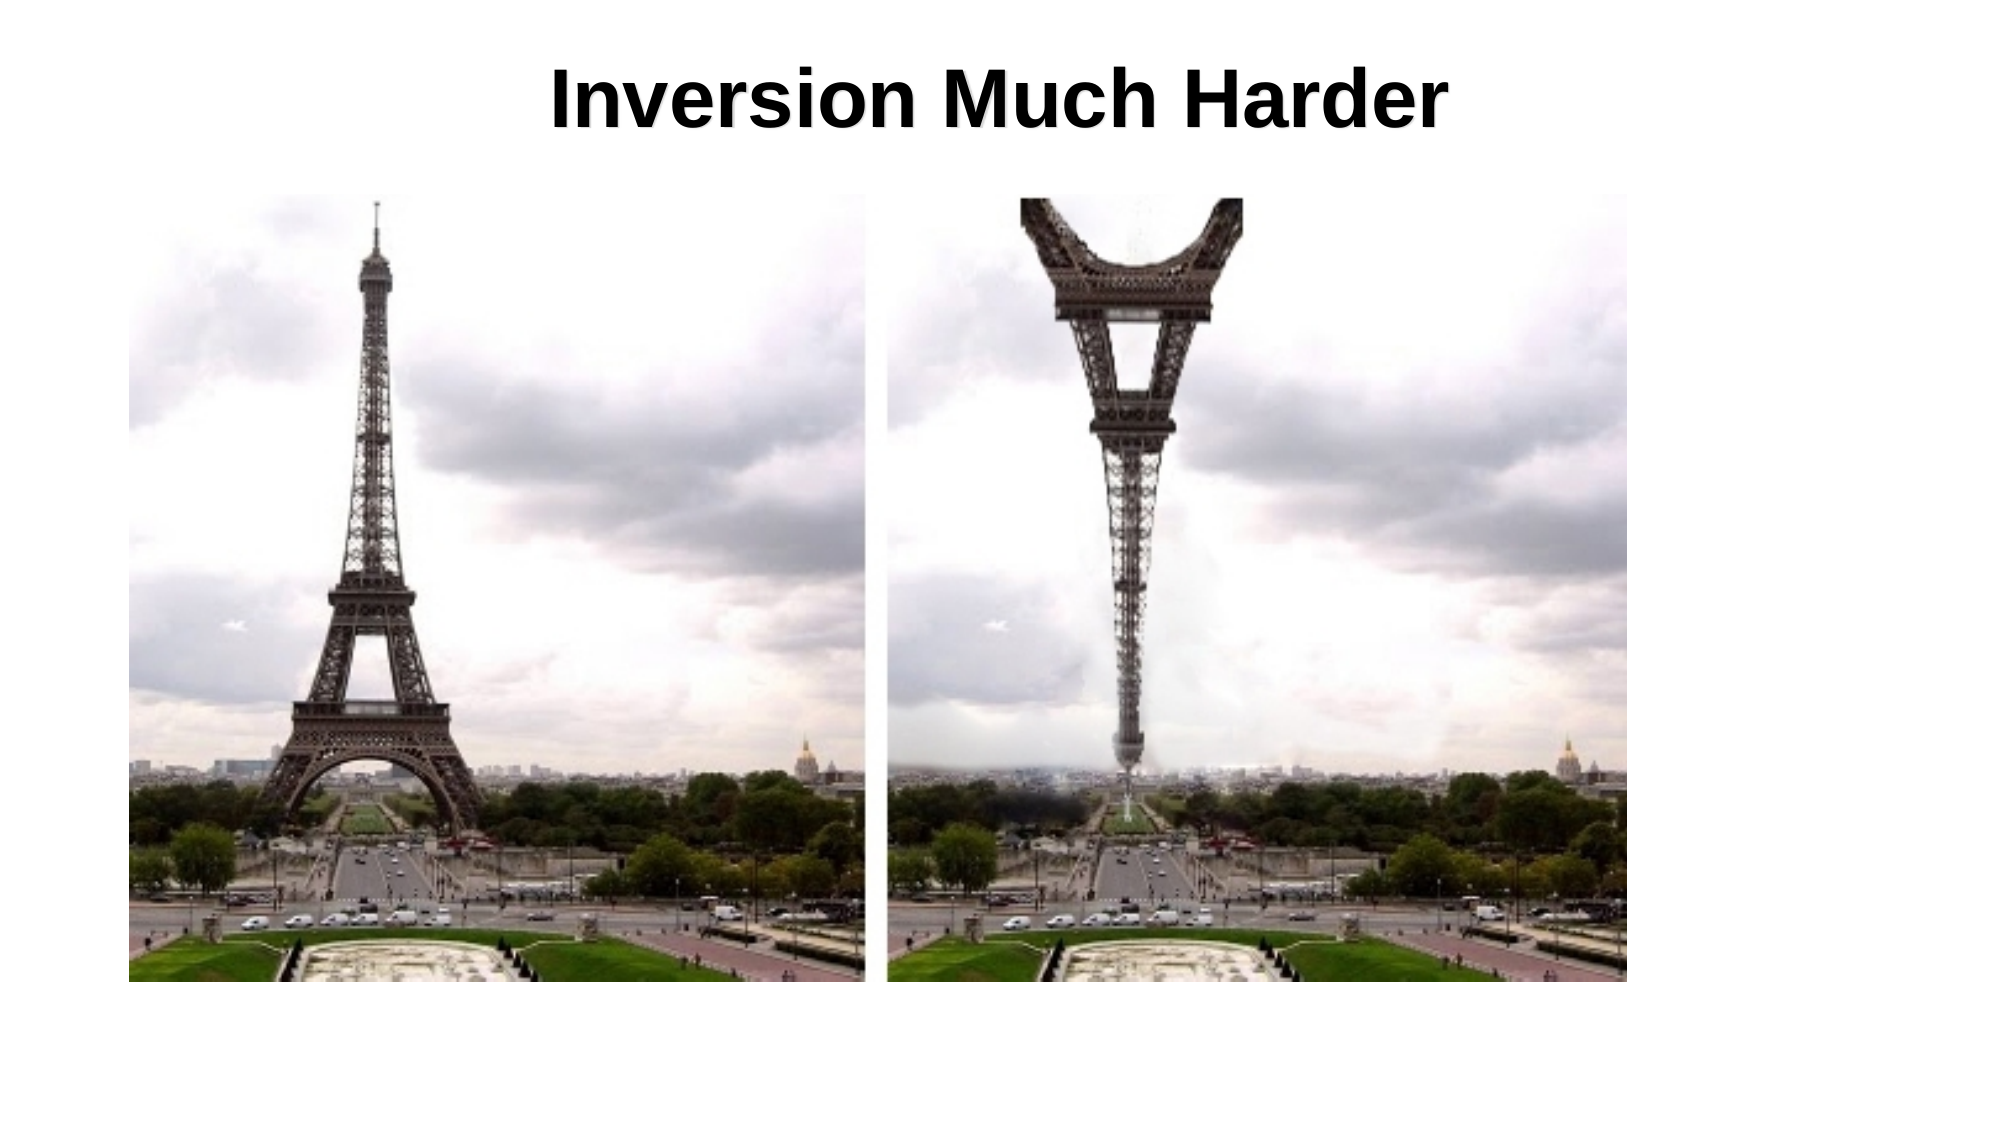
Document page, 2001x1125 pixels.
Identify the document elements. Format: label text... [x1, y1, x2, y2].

title Inversion Much Harder [33, 24, 1967, 163]
picture [129, 194, 1628, 982]
